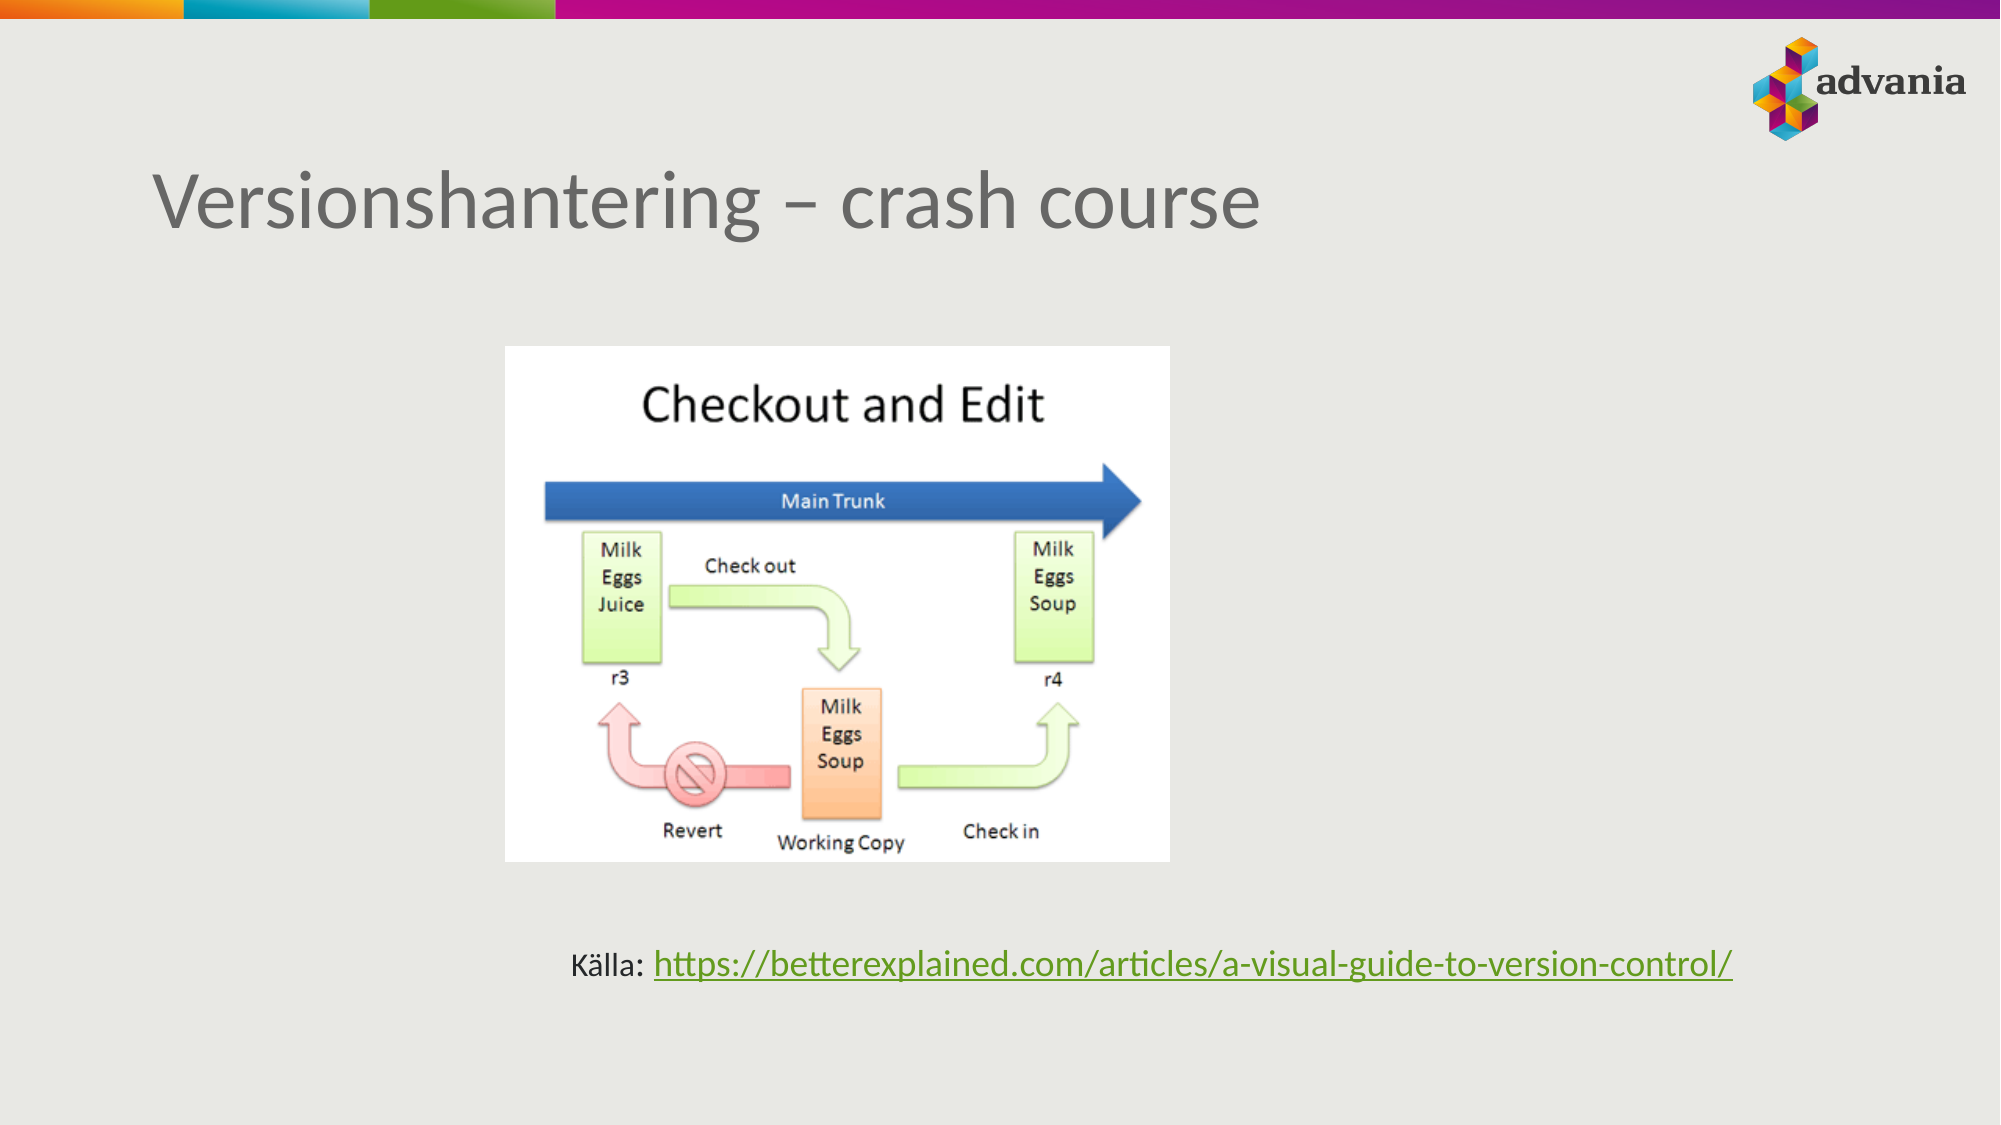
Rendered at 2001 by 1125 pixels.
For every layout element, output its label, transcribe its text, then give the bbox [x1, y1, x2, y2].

picture [0, 0, 2000, 19]
text_box Källa: https://betterexplained.com/articles/a-visual-guide-to-version-control/ [556, 931, 2000, 991]
picture [505, 346, 1170, 863]
title Versionshantering – crash course [137, 125, 1863, 278]
picture [1739, 37, 1966, 155]
